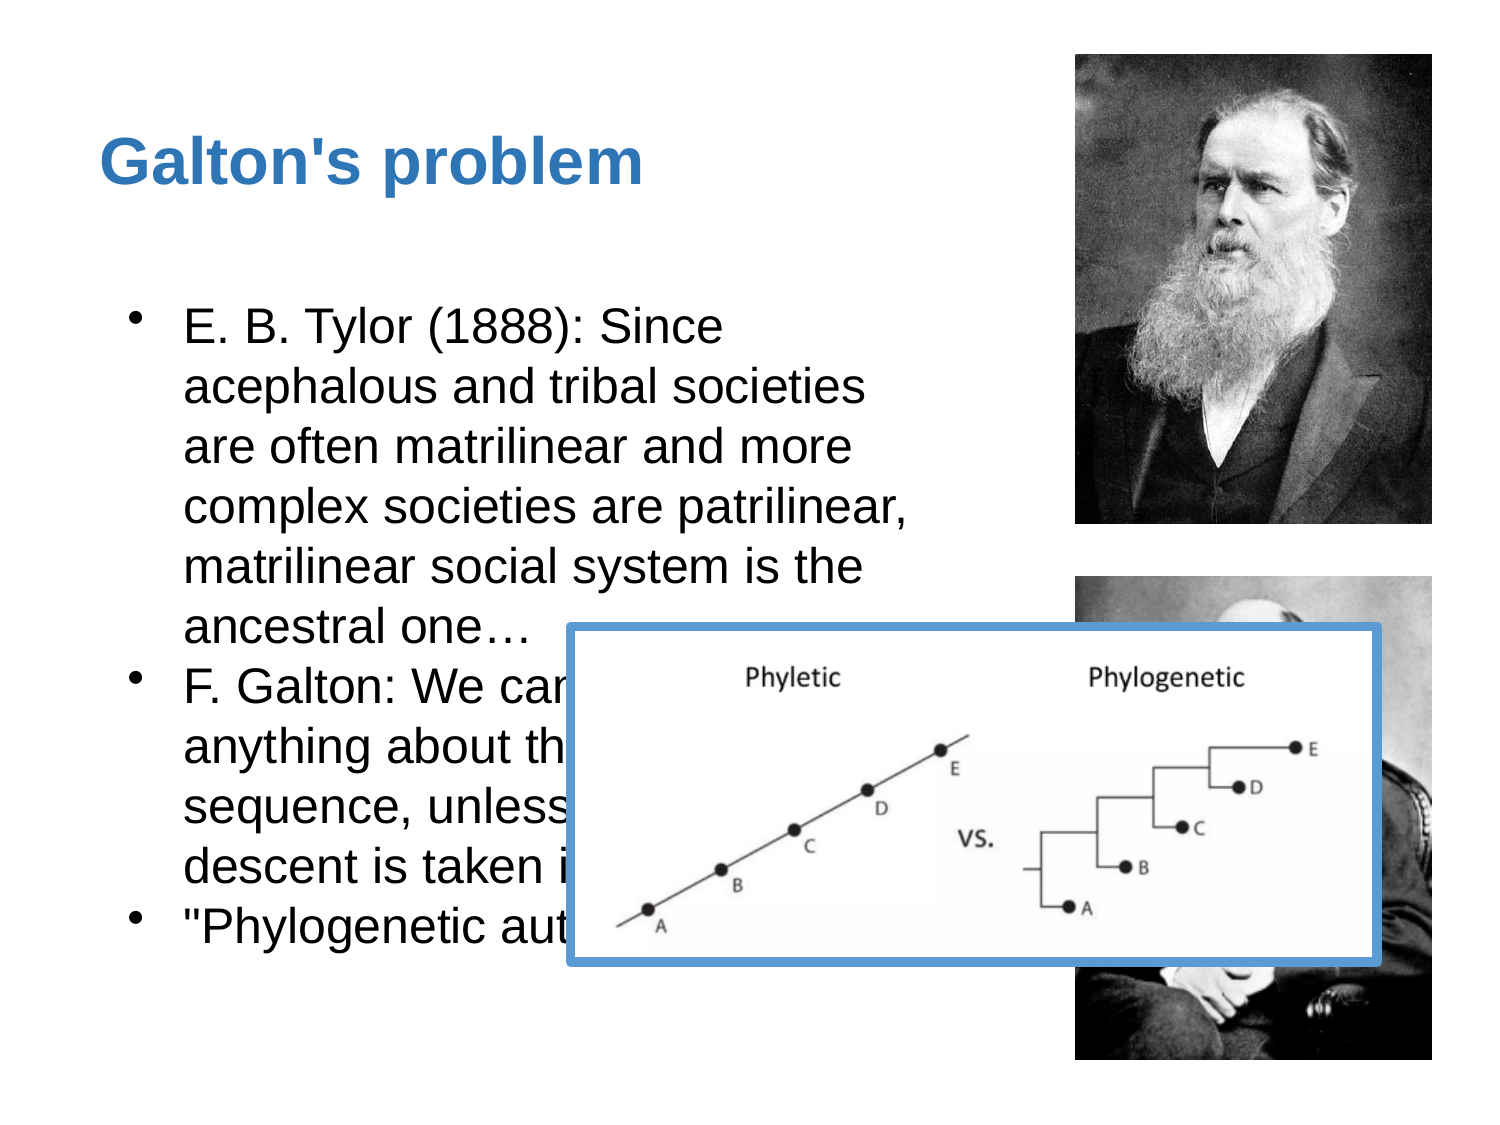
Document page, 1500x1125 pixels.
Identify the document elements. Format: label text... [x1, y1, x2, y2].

picture [1075, 54, 1432, 524]
text_box Galton's problem [84, 54, 1075, 262]
text_box E. B. Tylor (1888): Since acephalous and tribal societies are often matrilinear and more complex societies are patrilinear, matrilinear social system is the ancestral one… F. Galton: We cannot infer anything about the evolutionary sequence, unless common descent is taken into account "Phylogenetic autocorrelation" [112, 285, 953, 1037]
picture [575, 576, 1432, 1060]
